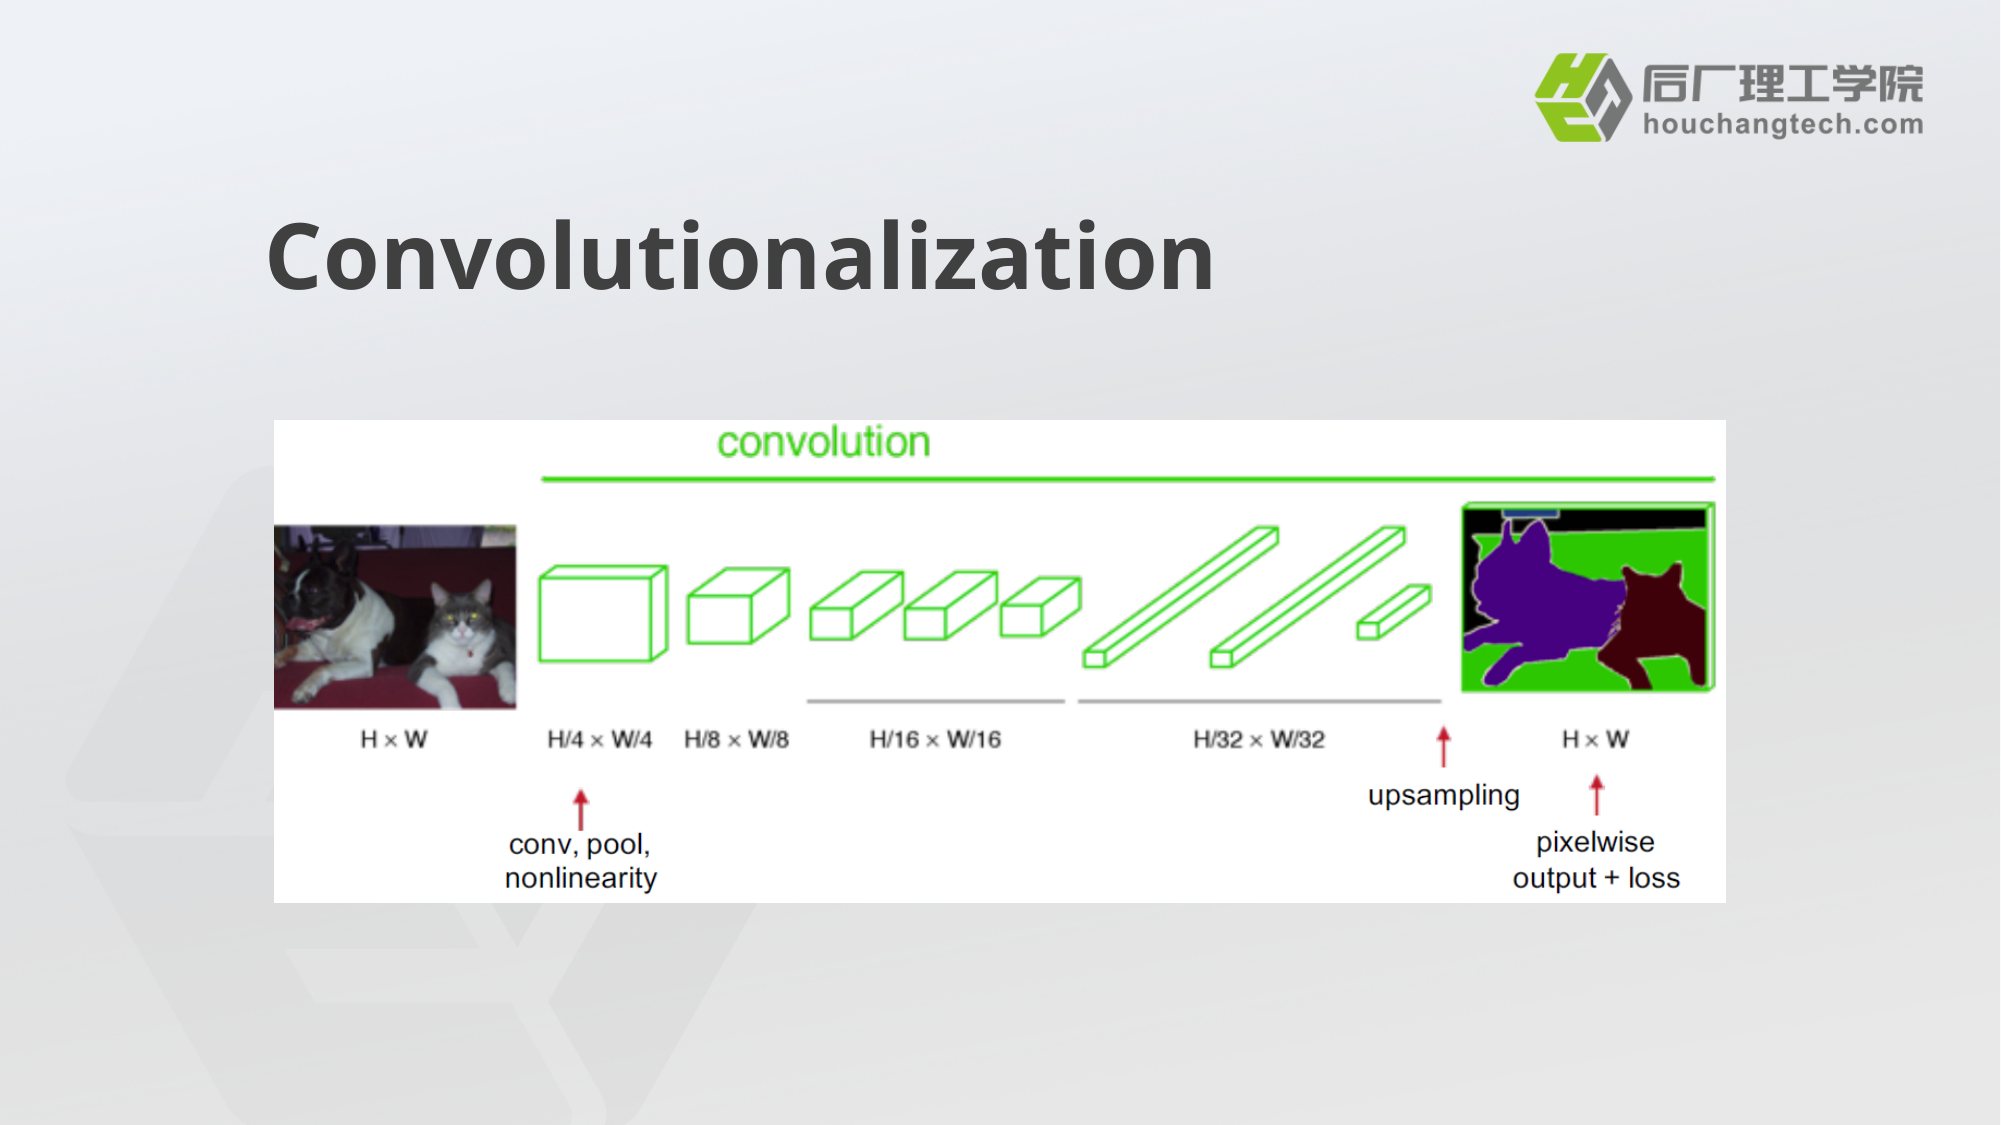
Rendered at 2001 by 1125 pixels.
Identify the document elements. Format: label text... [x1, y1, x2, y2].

title Convolutionalization [249, 118, 1750, 315]
picture [0, 0, 2001, 1125]
